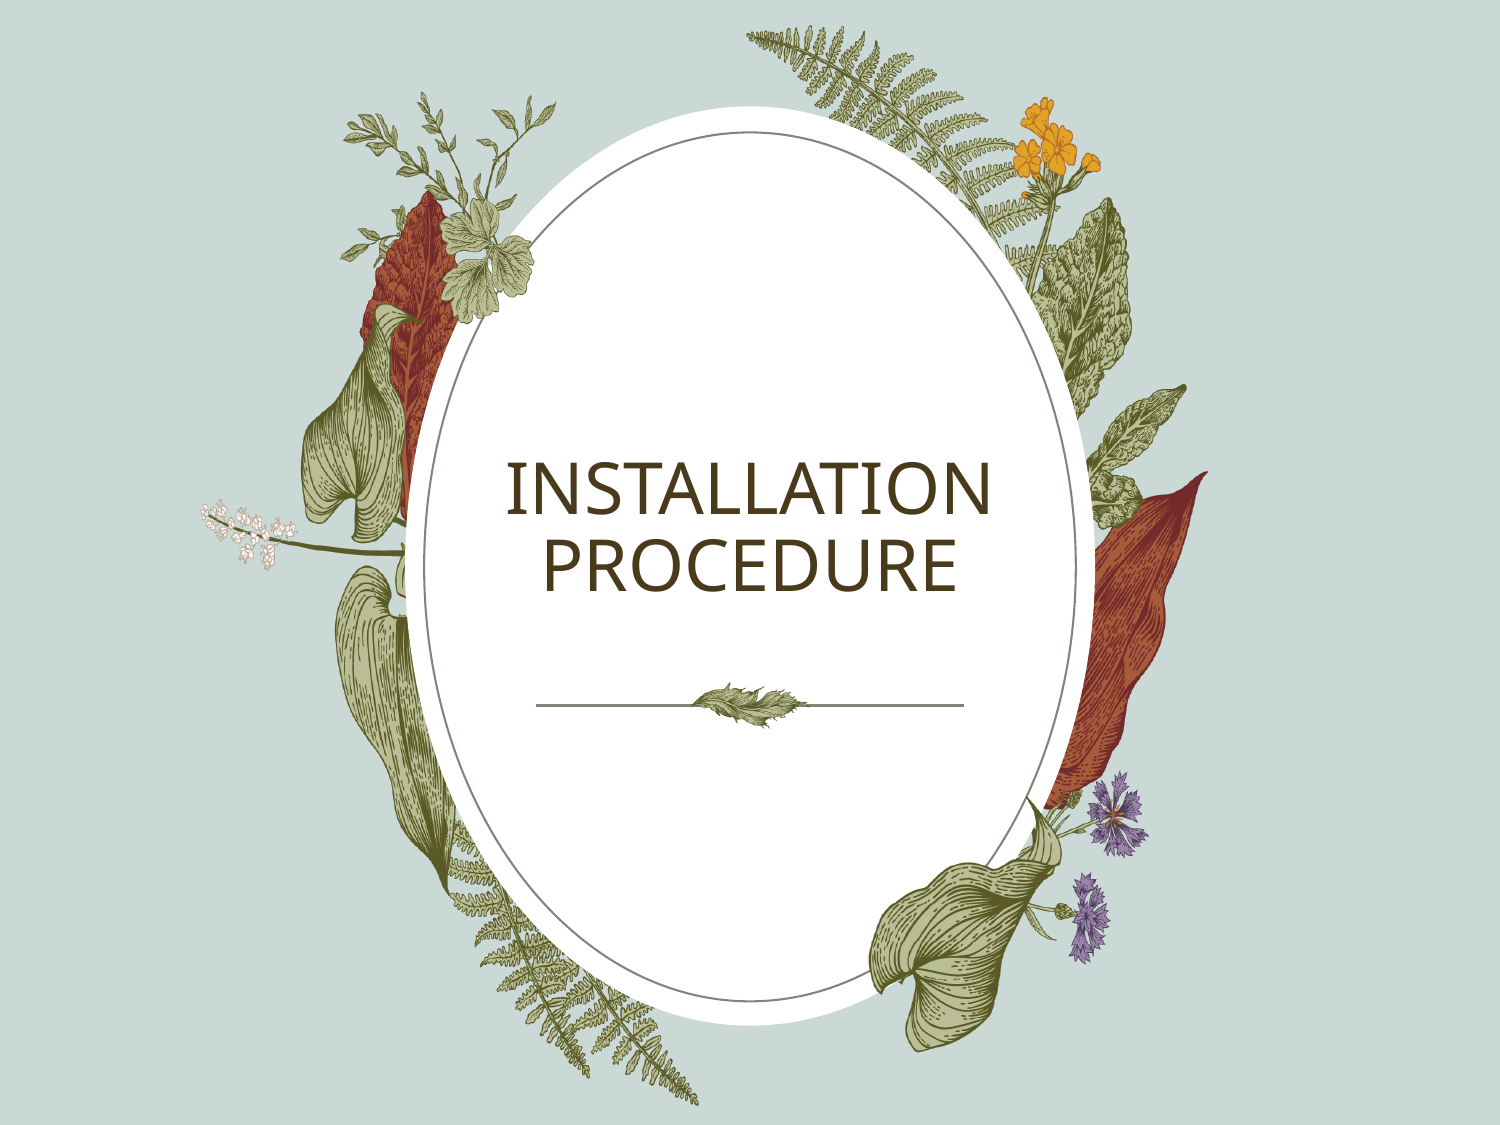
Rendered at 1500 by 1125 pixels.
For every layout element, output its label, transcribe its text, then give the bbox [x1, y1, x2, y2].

picture [186, 0, 1220, 1125]
title INSTALLATION PROCEDURE [338, 436, 1162, 615]
